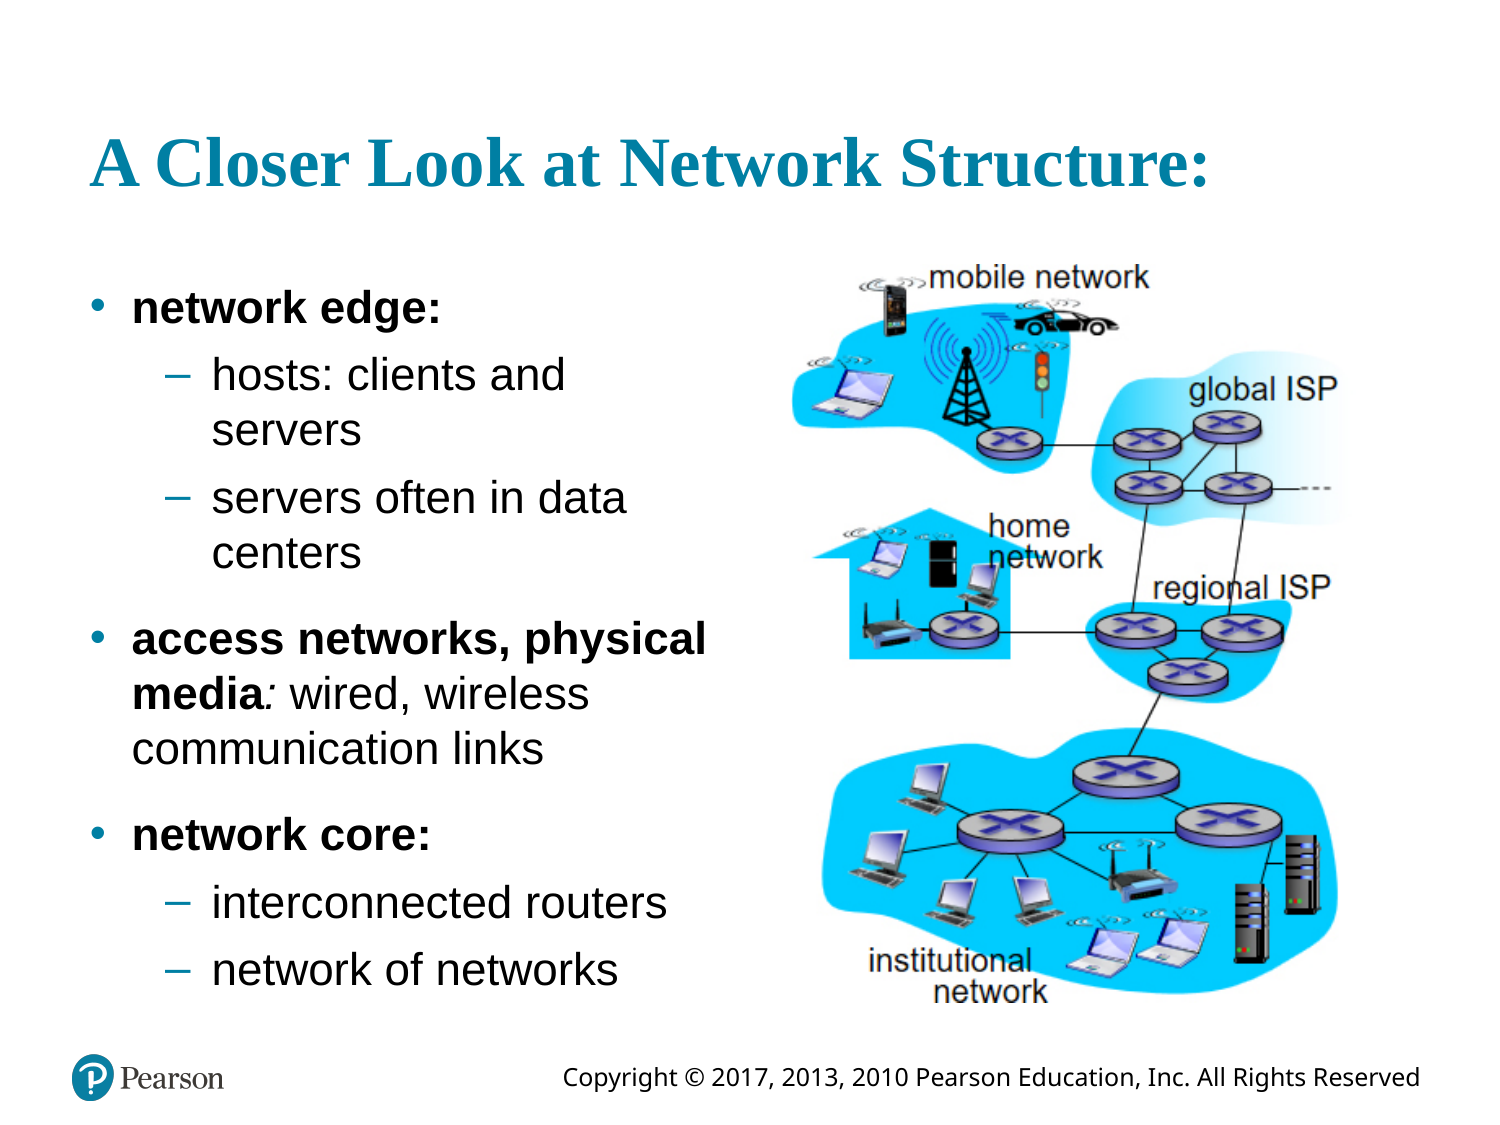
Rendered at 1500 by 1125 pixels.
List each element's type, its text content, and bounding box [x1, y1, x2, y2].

picture [98, 1054, 224, 1101]
picture [80, 1063, 106, 1088]
picture [791, 264, 1356, 1003]
text_box A Closer Look at Network Structure: [75, 35, 1425, 216]
picture [72, 1087, 83, 1101]
picture [72, 1054, 88, 1070]
text_box network edge: hosts: clients and servers servers often in data centers access networks, physical media: wired, wireless communication links network core: interconnected routers network of networks [75, 262, 734, 1005]
